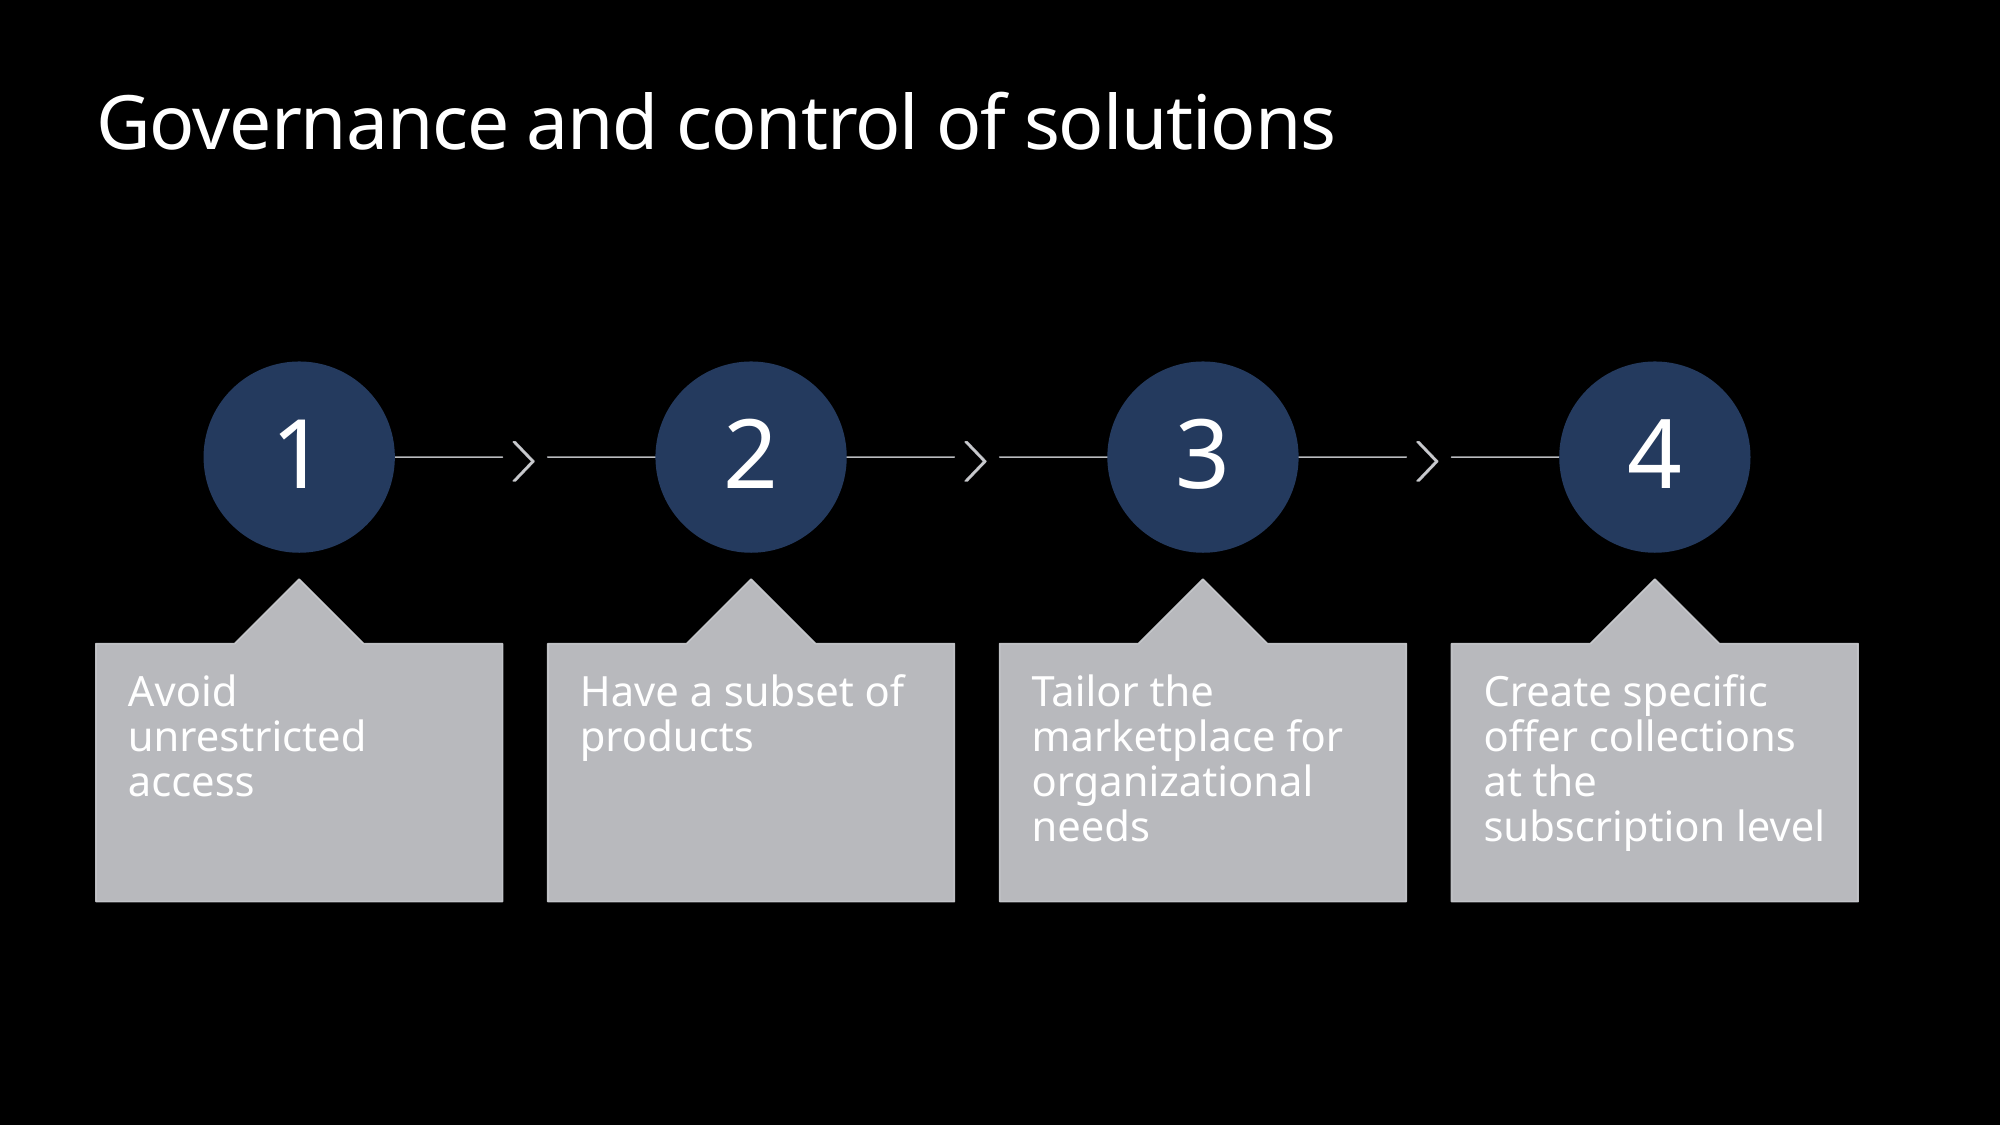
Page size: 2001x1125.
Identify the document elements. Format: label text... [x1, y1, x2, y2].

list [95, 235, 1904, 1029]
title Governance and control of solutions [96, 75, 1904, 166]
